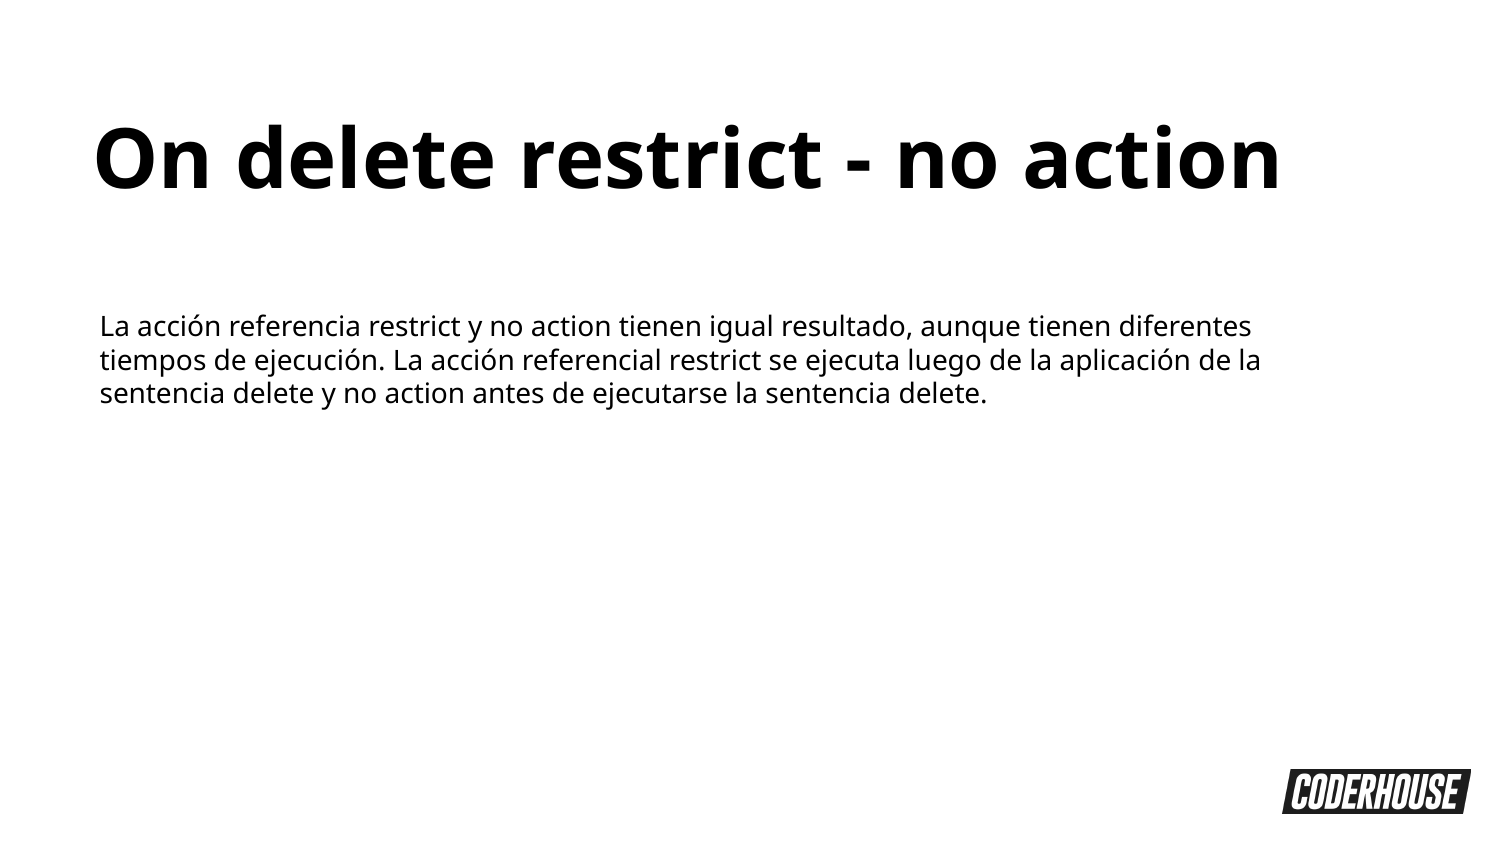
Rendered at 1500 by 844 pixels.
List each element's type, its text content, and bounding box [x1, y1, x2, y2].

text_box La acción referencia restrict y no action tienen igual resultado, aunque tienen diferentes tiempos de ejecución. La acción referencial restrict se ejecuta luego de la aplicación de la sentencia delete y no action antes de ejecutarse la sentencia delete. [84, 293, 1337, 380]
picture [1281, 769, 1471, 814]
text_box On delete restrict - no action [77, 101, 1414, 222]
